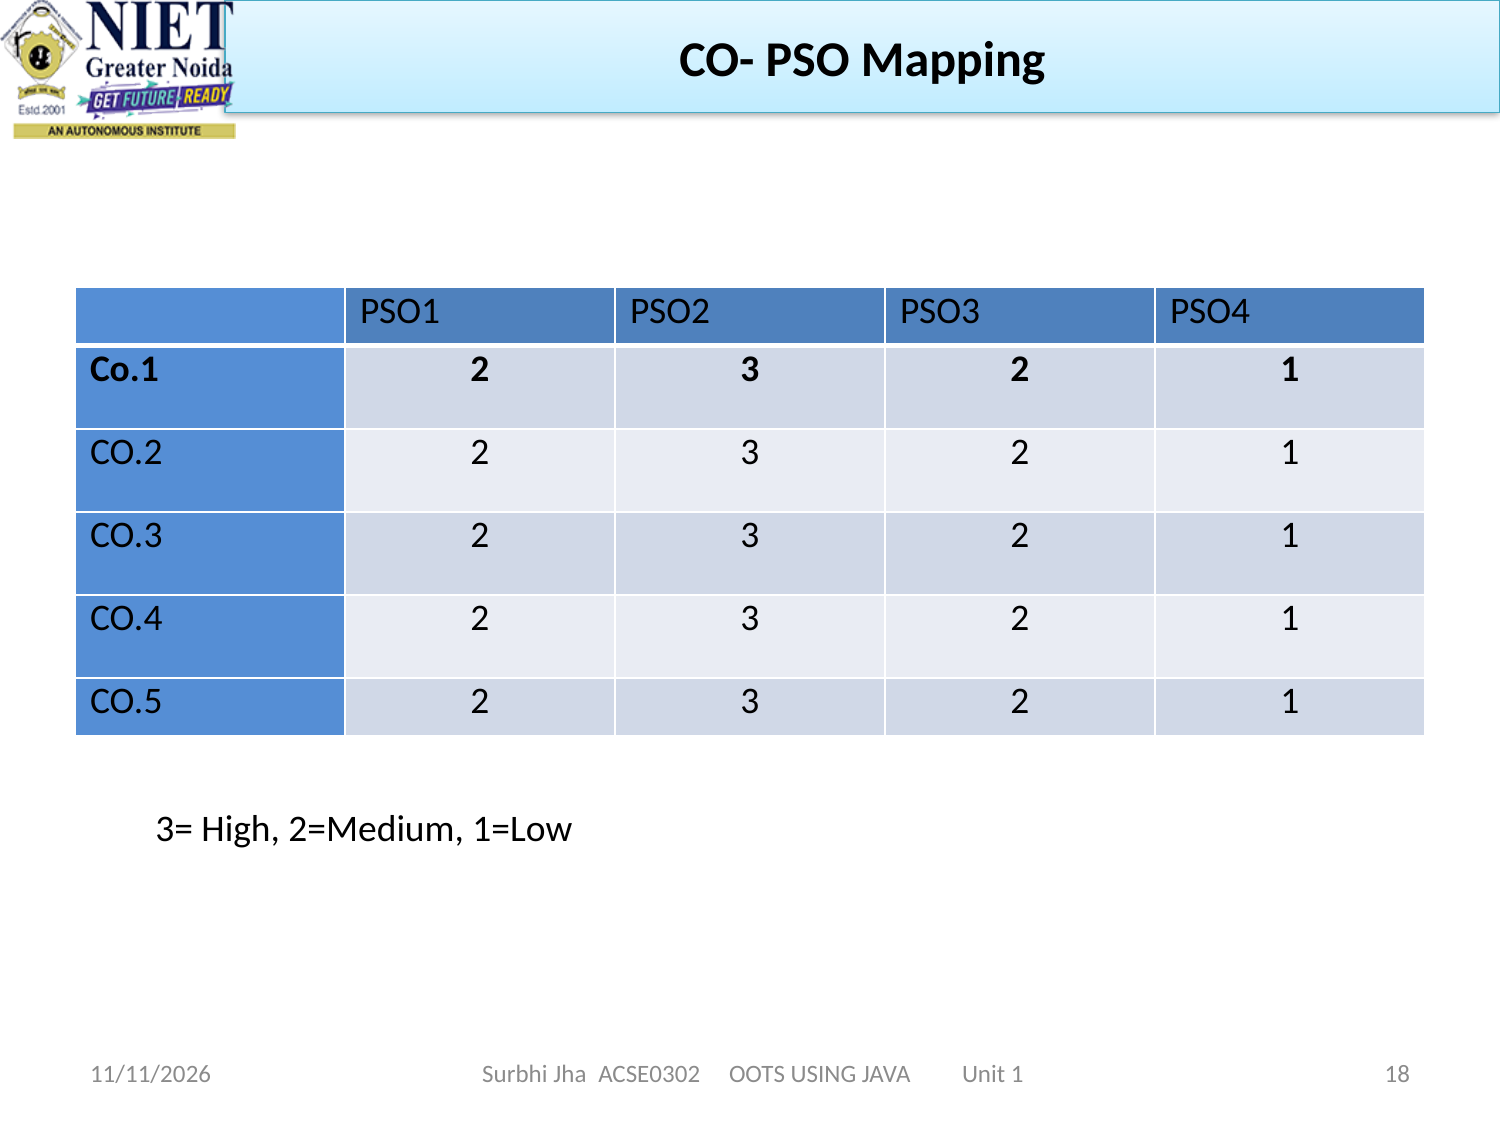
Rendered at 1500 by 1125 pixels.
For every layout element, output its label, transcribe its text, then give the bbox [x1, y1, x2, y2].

picture [0, 0, 237, 140]
table_cell CO.2 [76, 430, 344, 511]
footer Surbhi Jha ACSE0302 OOTS USING JAVA Unit 1 [412, 1042, 1100, 1103]
table_cell 1 [1156, 430, 1424, 511]
table_cell 3 [616, 430, 884, 511]
table_header PSO4 [1156, 288, 1424, 343]
table_cell CO.4 [76, 596, 344, 677]
table_cell 2 [346, 430, 614, 511]
table_header PSO1 [346, 288, 614, 343]
table_cell CO.3 [76, 513, 344, 594]
table_cell 3 [616, 596, 884, 677]
table_cell CO.5 [76, 679, 344, 735]
text_box CO- PSO Mapping [237, 0, 1500, 113]
table_cell 2 [886, 596, 1154, 677]
table_cell Co.1 [76, 348, 344, 428]
table_cell 2 [346, 596, 614, 677]
table_cell 1 [1156, 596, 1424, 677]
table_cell 3 [616, 348, 884, 428]
table_cell 1 [1156, 513, 1424, 594]
table_header PSO3 [886, 288, 1154, 343]
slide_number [75, 1042, 412, 1103]
table_cell 3 [616, 679, 884, 735]
slide_number 18 [1100, 1042, 1425, 1103]
table_cell 2 [346, 679, 614, 735]
table_cell 2 [886, 430, 1154, 511]
table_cell 2 [886, 348, 1154, 428]
table_cell 2 [886, 513, 1154, 594]
table_cell 2 [346, 513, 614, 594]
table_cell 3 [616, 513, 884, 594]
table_cell 2 [886, 679, 1154, 735]
table_cell 2 [346, 348, 614, 428]
table_cell 1 [1156, 679, 1424, 735]
text_box 3= High, 2=Medium, 1=Low [140, 796, 856, 857]
table_header [76, 288, 344, 343]
table_cell 1 [1156, 348, 1424, 428]
table_header PSO2 [616, 288, 884, 343]
